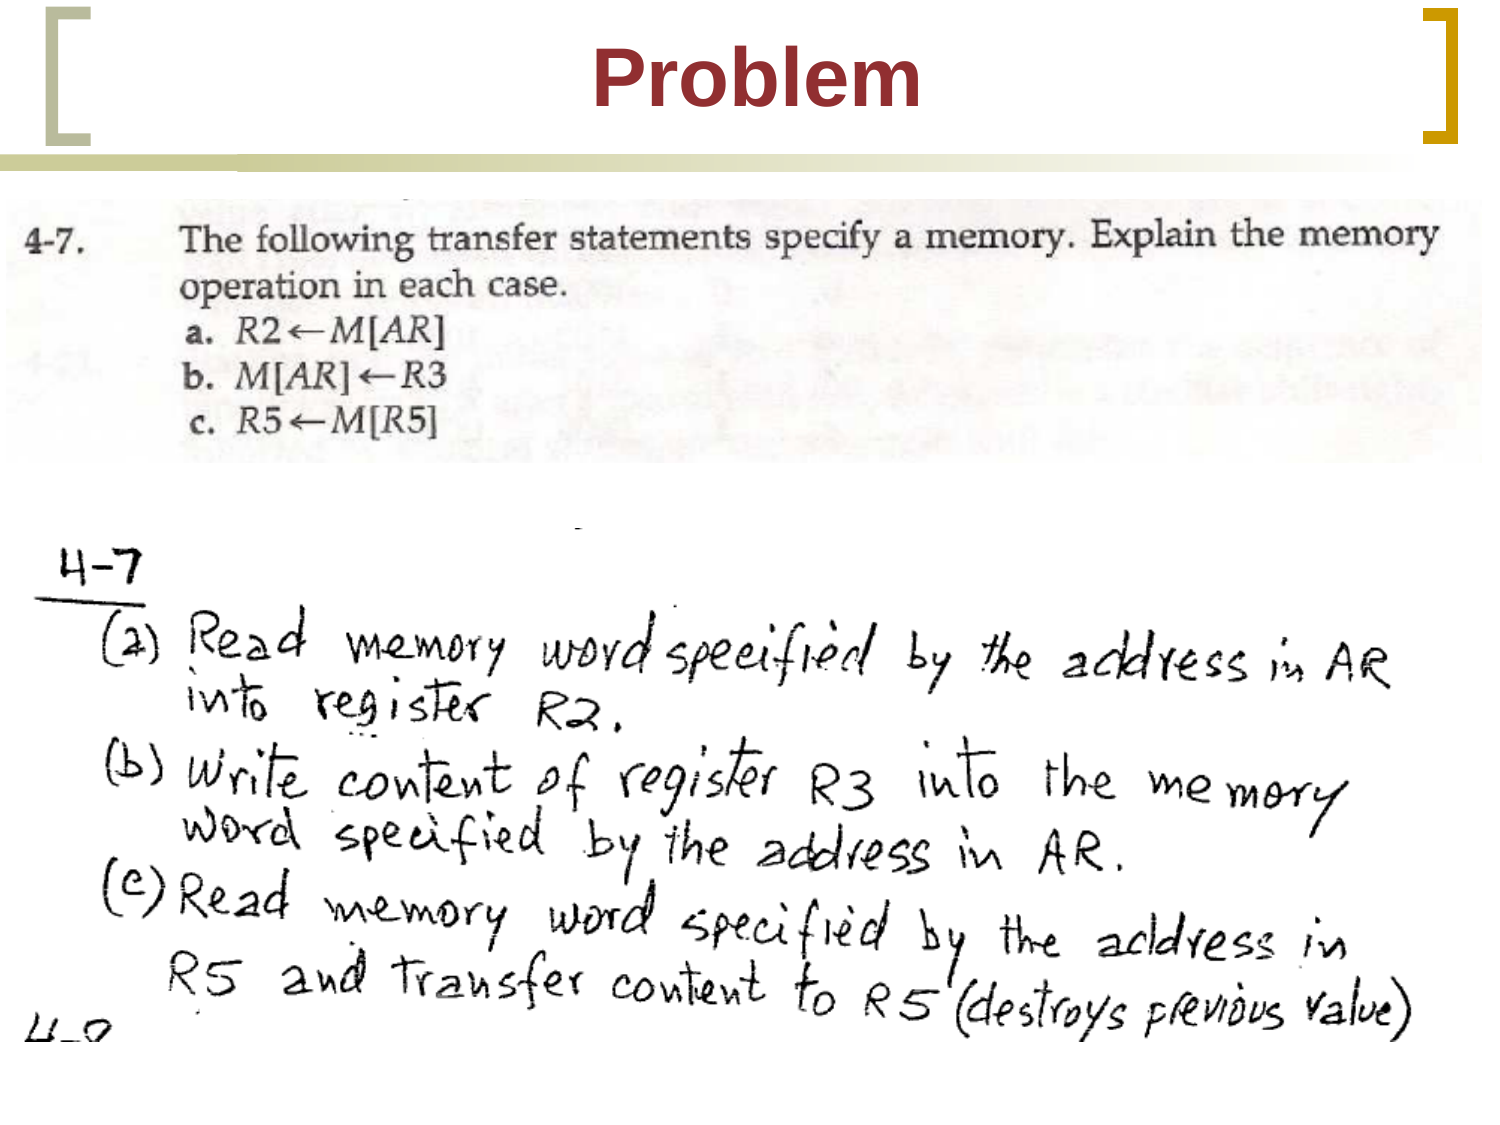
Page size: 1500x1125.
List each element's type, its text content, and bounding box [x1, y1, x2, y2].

title Problem [91, 17, 1425, 130]
picture [15, 528, 1486, 1042]
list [5, 199, 1482, 463]
